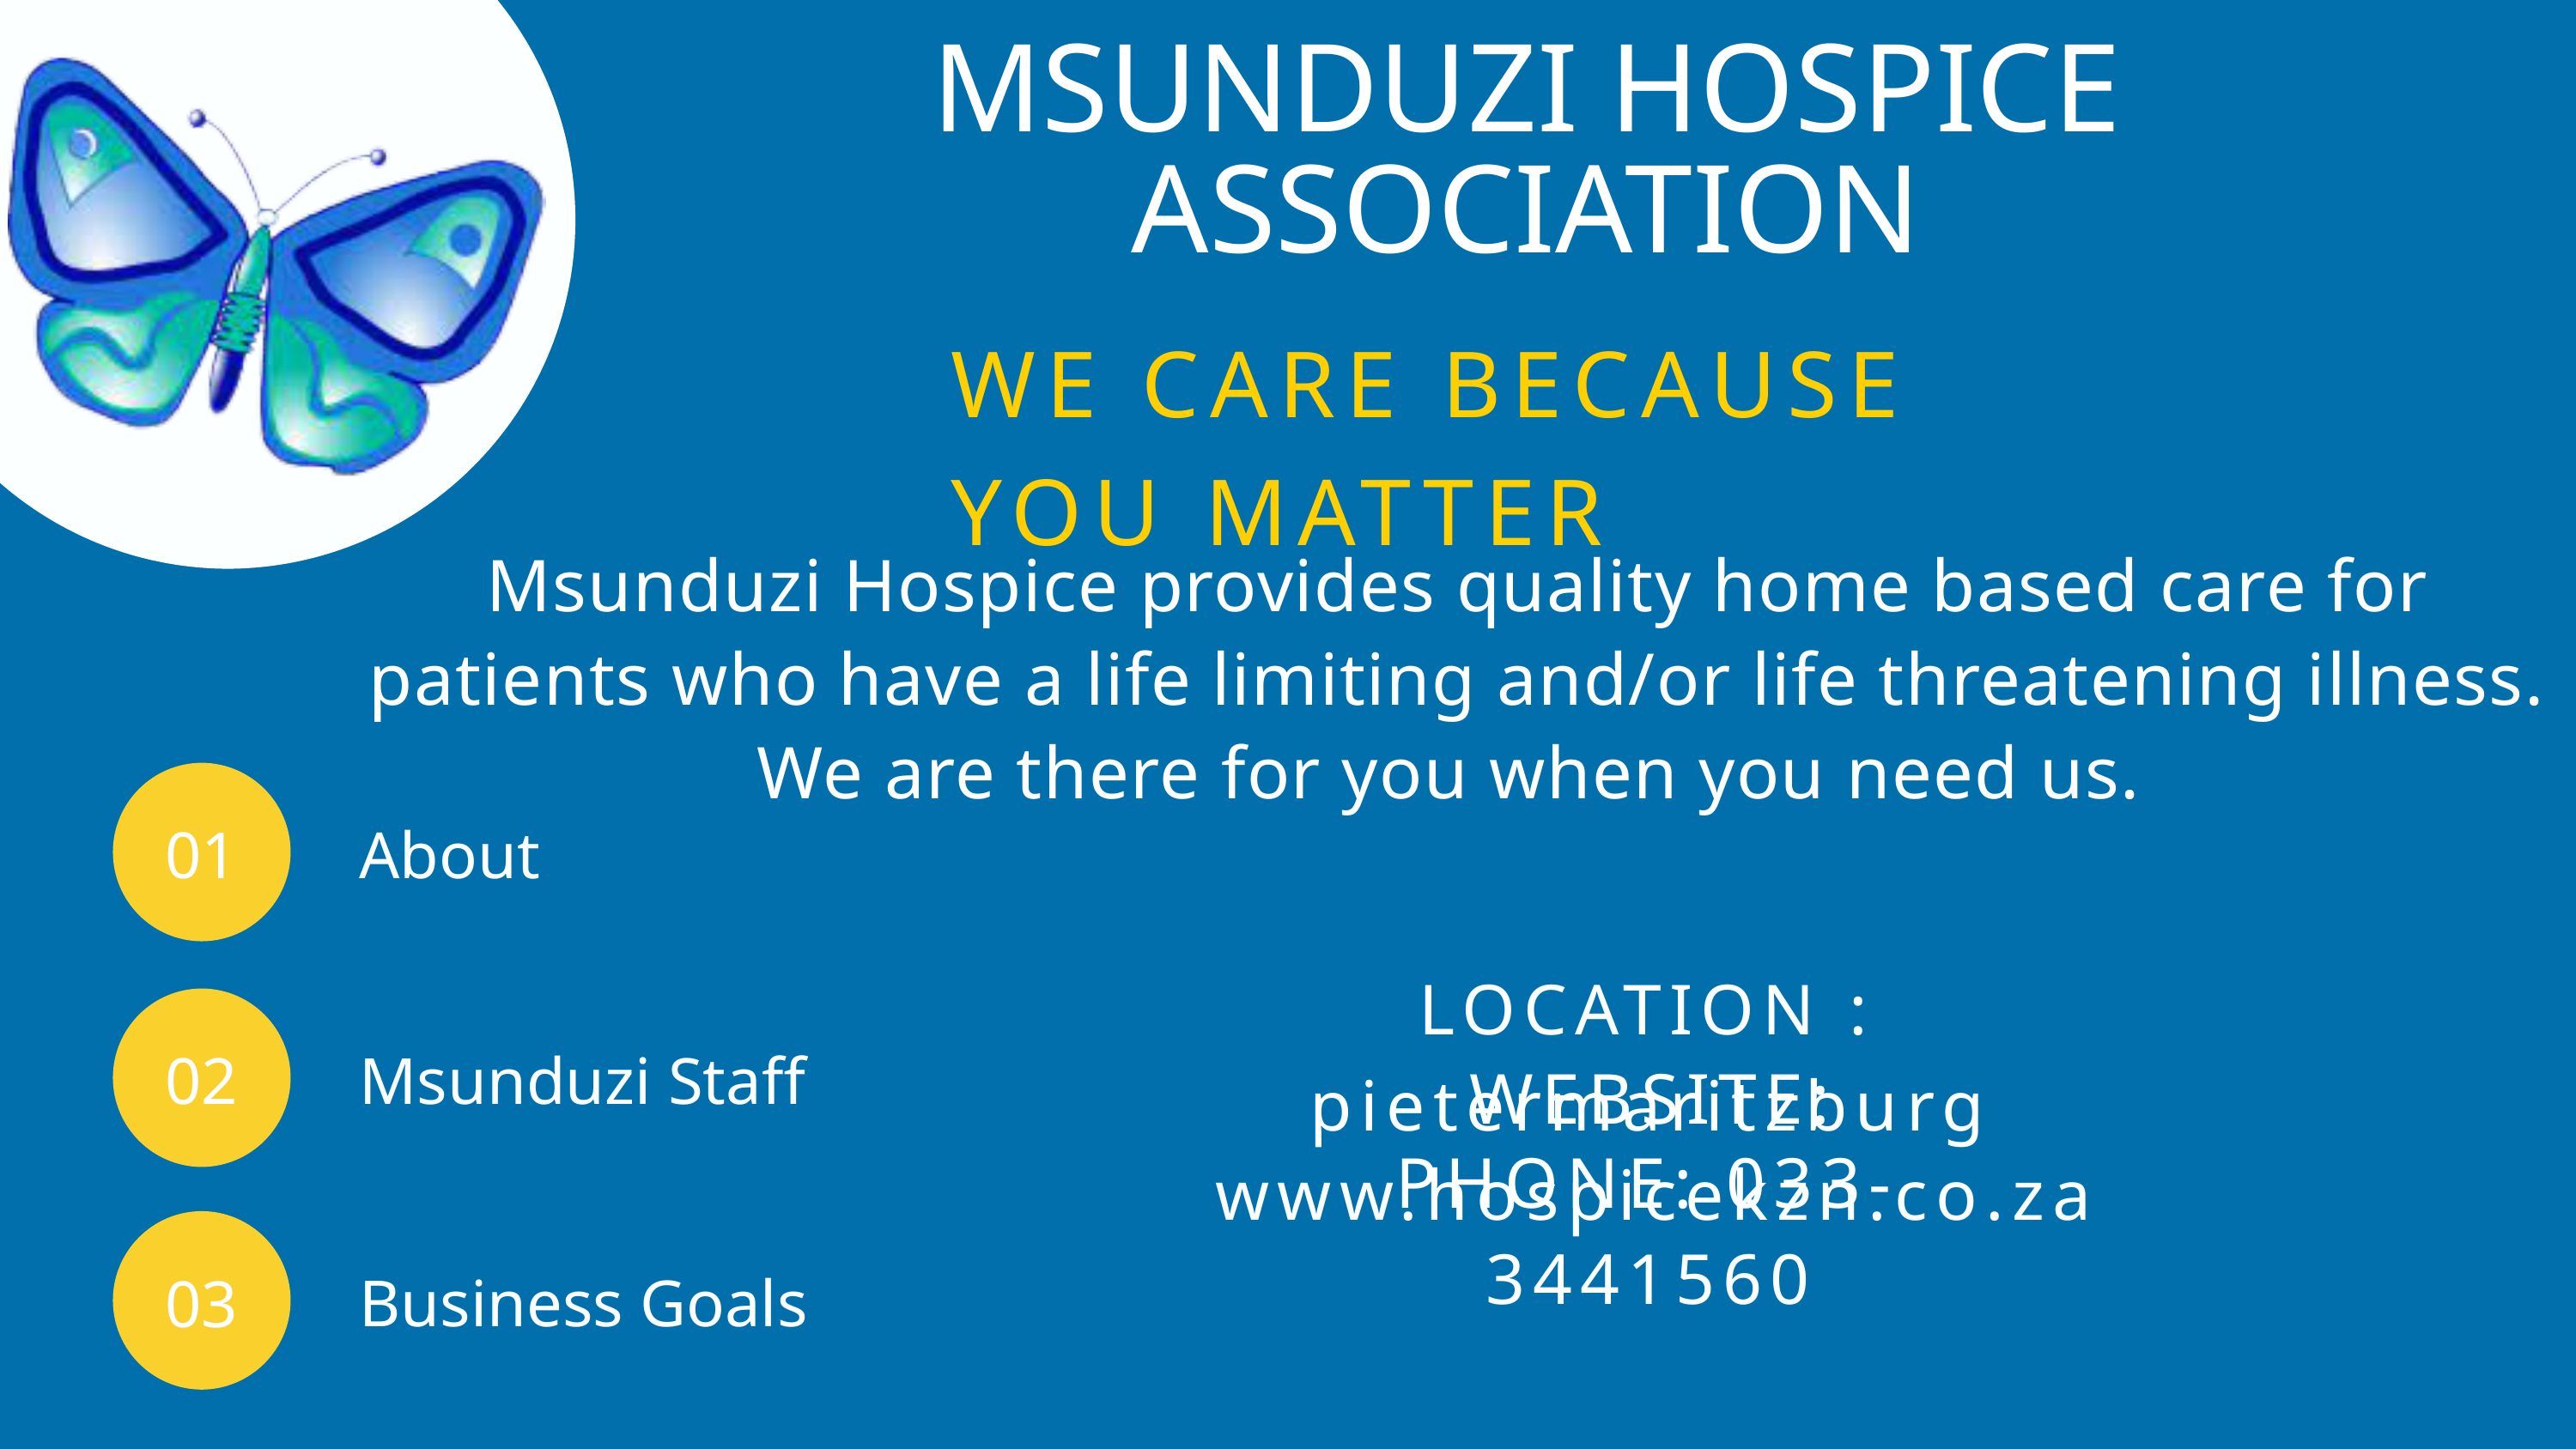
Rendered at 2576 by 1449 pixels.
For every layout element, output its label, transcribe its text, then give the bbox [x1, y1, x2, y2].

picture [8, 0, 547, 538]
text_box MSUNDUZI HOSPICE ASSOCIATION [705, 33, 2348, 278]
text_box Msunduzi Hospice provides quality home based care for patients who have a life limiting and/or life threatening illness. We are there for you when you need us. [366, 532, 2552, 813]
text_box WE CARE BECAUSE YOU MATTER [951, 308, 2102, 532]
text_box WEBSITE: www.hospicekzn.co.za [1168, 1040, 2140, 1234]
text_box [112, 1210, 292, 1391]
text_box About [359, 808, 552, 892]
text_box Msunduzi Staff [359, 1034, 870, 1118]
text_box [112, 762, 292, 942]
text_box Business Goals [359, 1257, 870, 1340]
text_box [0, 0, 578, 569]
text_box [112, 988, 292, 1167]
text_box PHONE: 033-3441560 [1346, 1234, 1949, 1319]
text_box LOCATION : pietermaritzburg [1198, 951, 2098, 1145]
